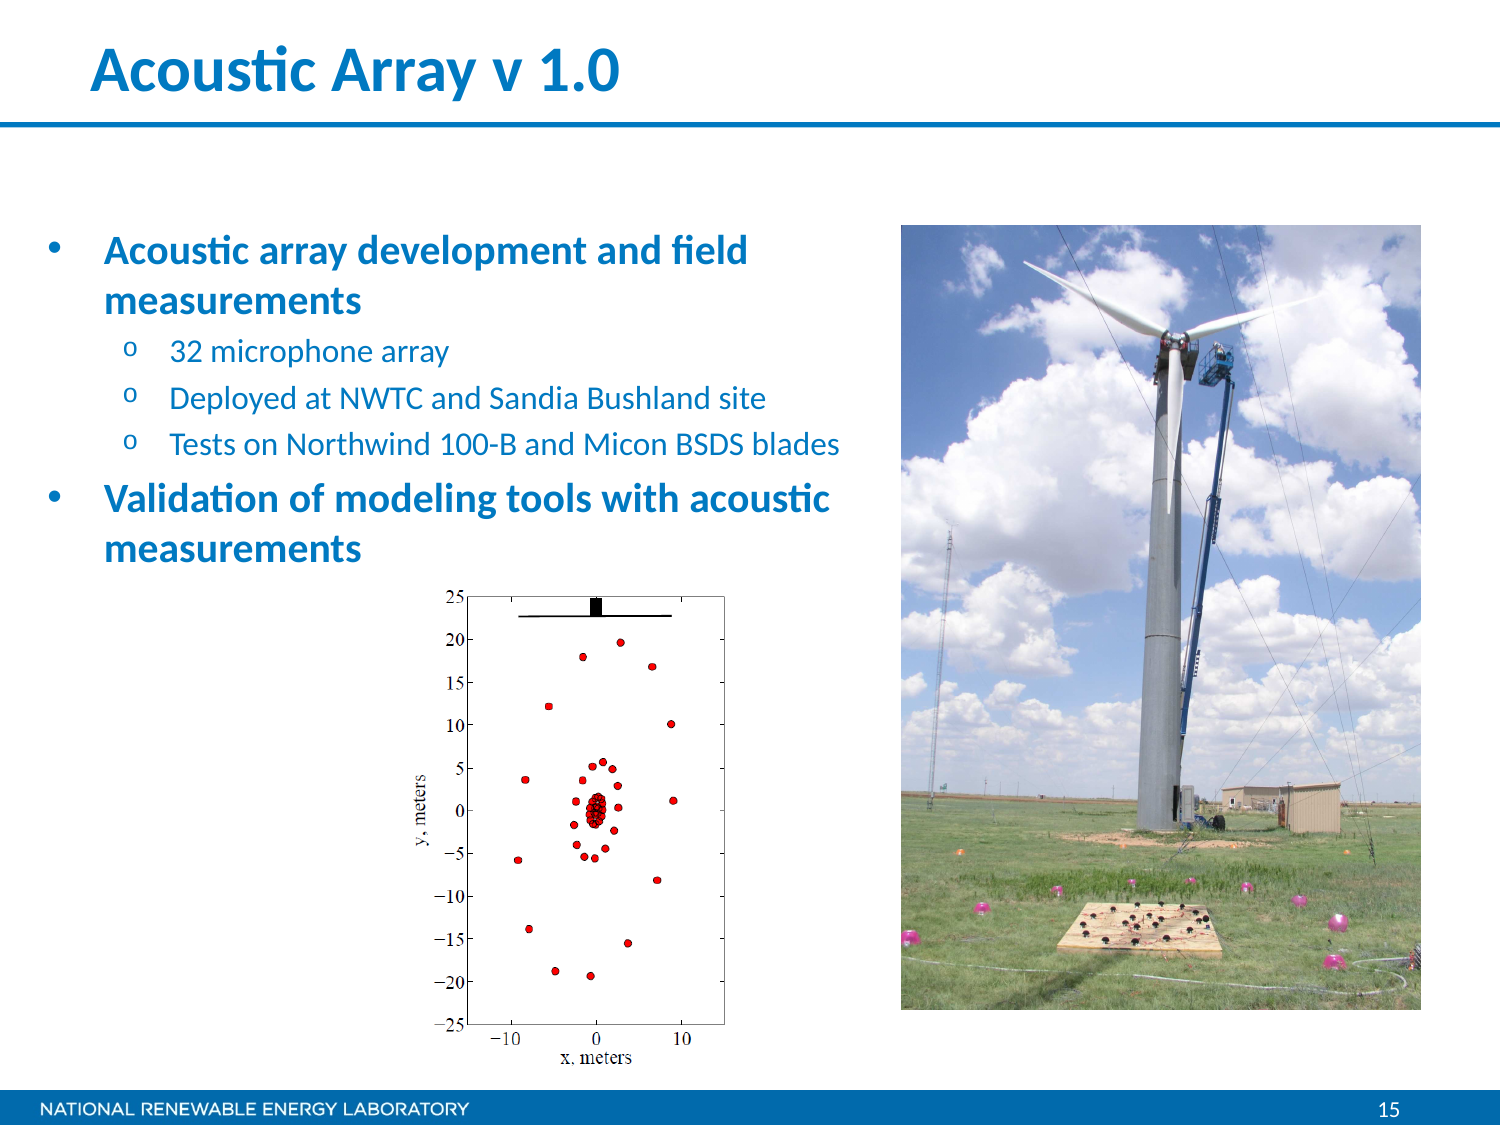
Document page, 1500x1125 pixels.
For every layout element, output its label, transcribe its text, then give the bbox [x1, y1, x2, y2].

title Acoustic Array v 1.0 [75, 19, 1425, 113]
picture [0, 1090, 1500, 1125]
list Acoustic array development and field measurements 32 microphone array Deployed at NWTC and Sandia Bushland site Tests on Northwind 100-B and Micon BSDS blades Validation of modeling tools with acoustic measurements [32, 214, 902, 990]
picture [387, 574, 754, 1069]
picture [900, 225, 1421, 1010]
